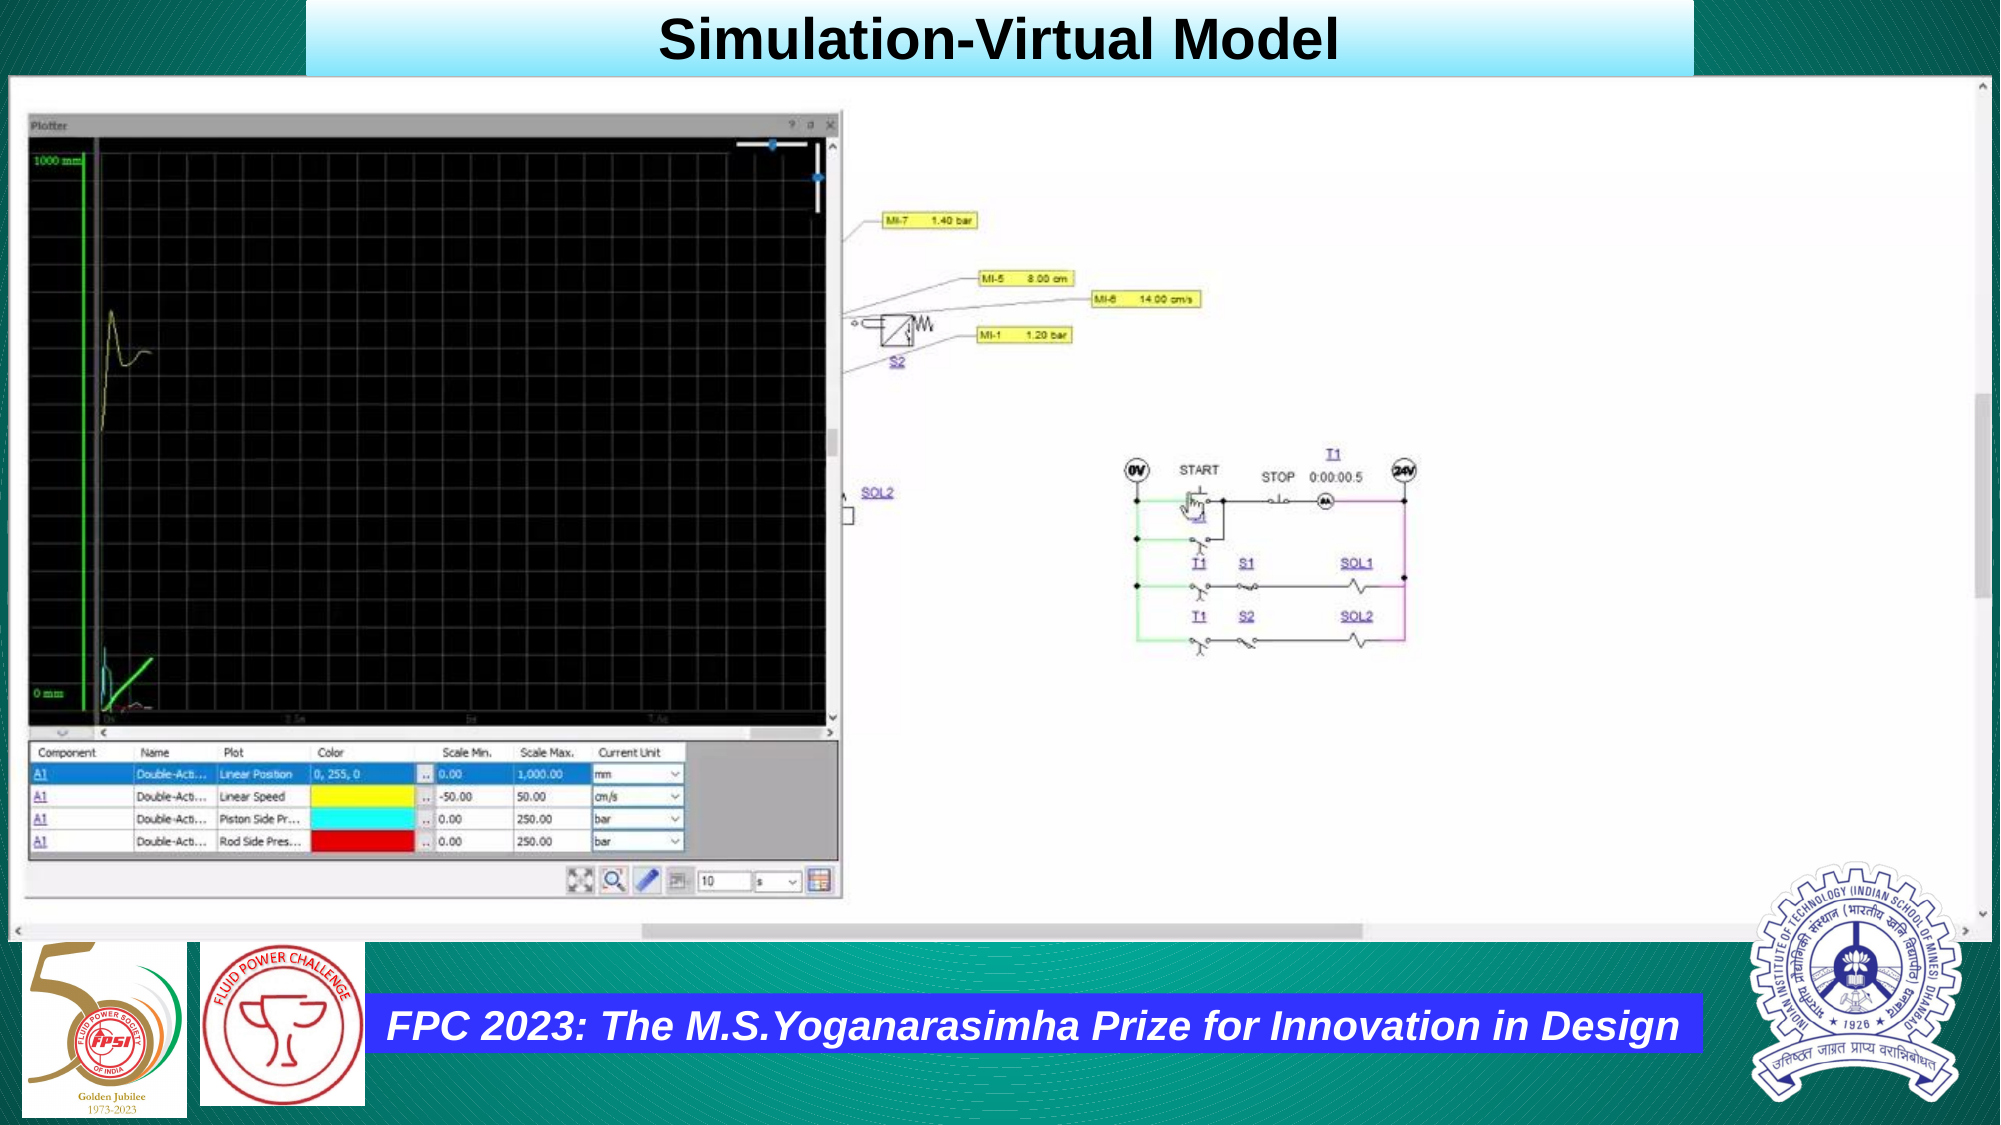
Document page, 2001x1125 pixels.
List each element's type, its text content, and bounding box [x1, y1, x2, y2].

text_box Simulation-Virtual Model [306, 0, 1694, 72]
footer FPC 2023: The M.S.Yoganarasimha Prize for Innovation in Design [368, 993, 1704, 1054]
picture [7, 75, 1992, 1119]
